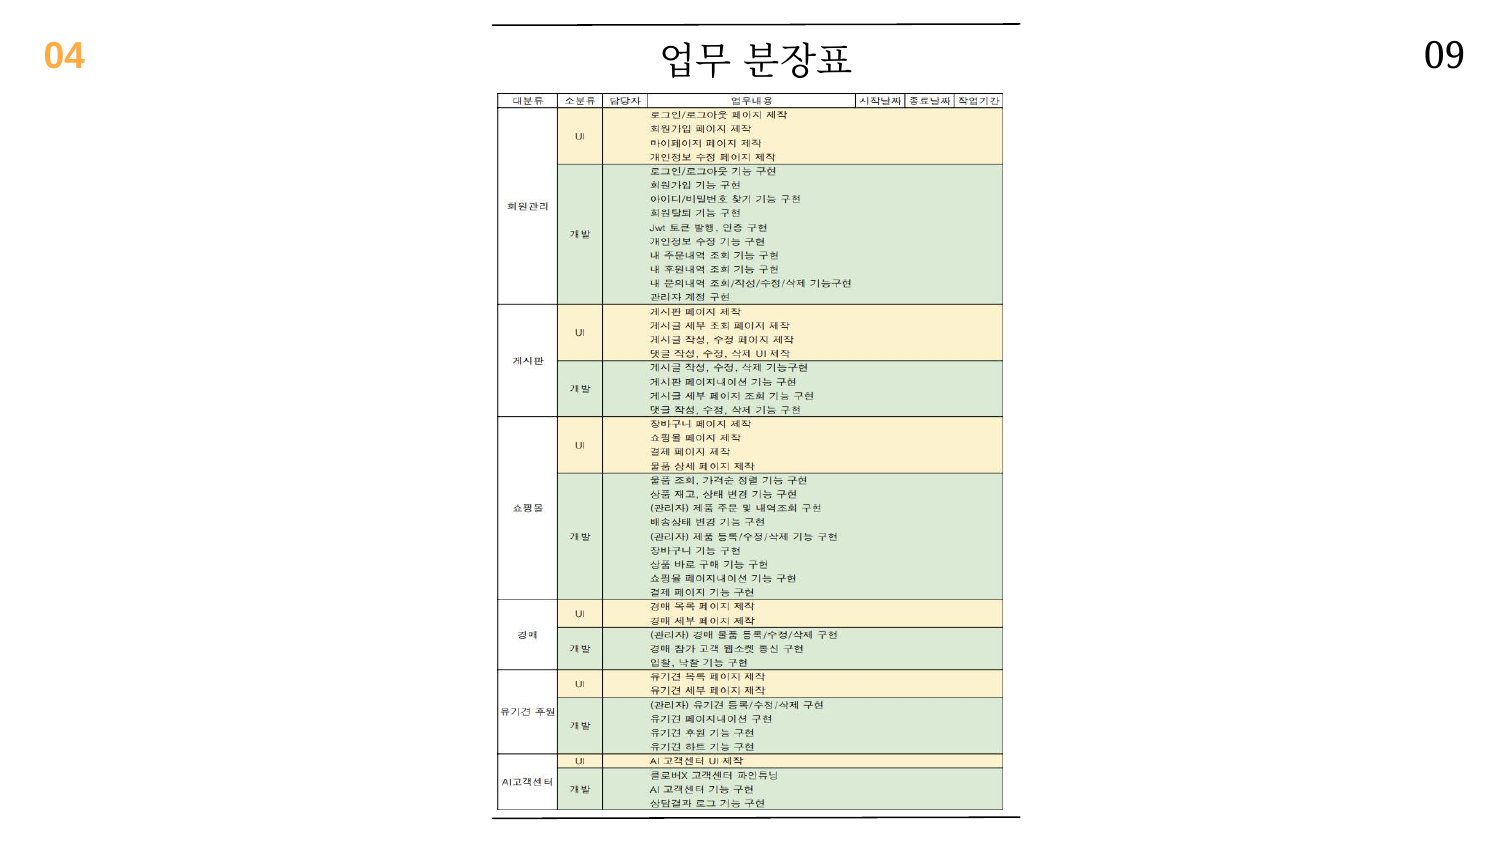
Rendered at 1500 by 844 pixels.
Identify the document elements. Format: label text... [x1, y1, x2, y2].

text_box 업무 분장표 [560, 35, 953, 87]
text_box 04 [28, 29, 119, 79]
picture [497, 93, 1003, 810]
slide_number 09 [1390, 21, 1481, 87]
